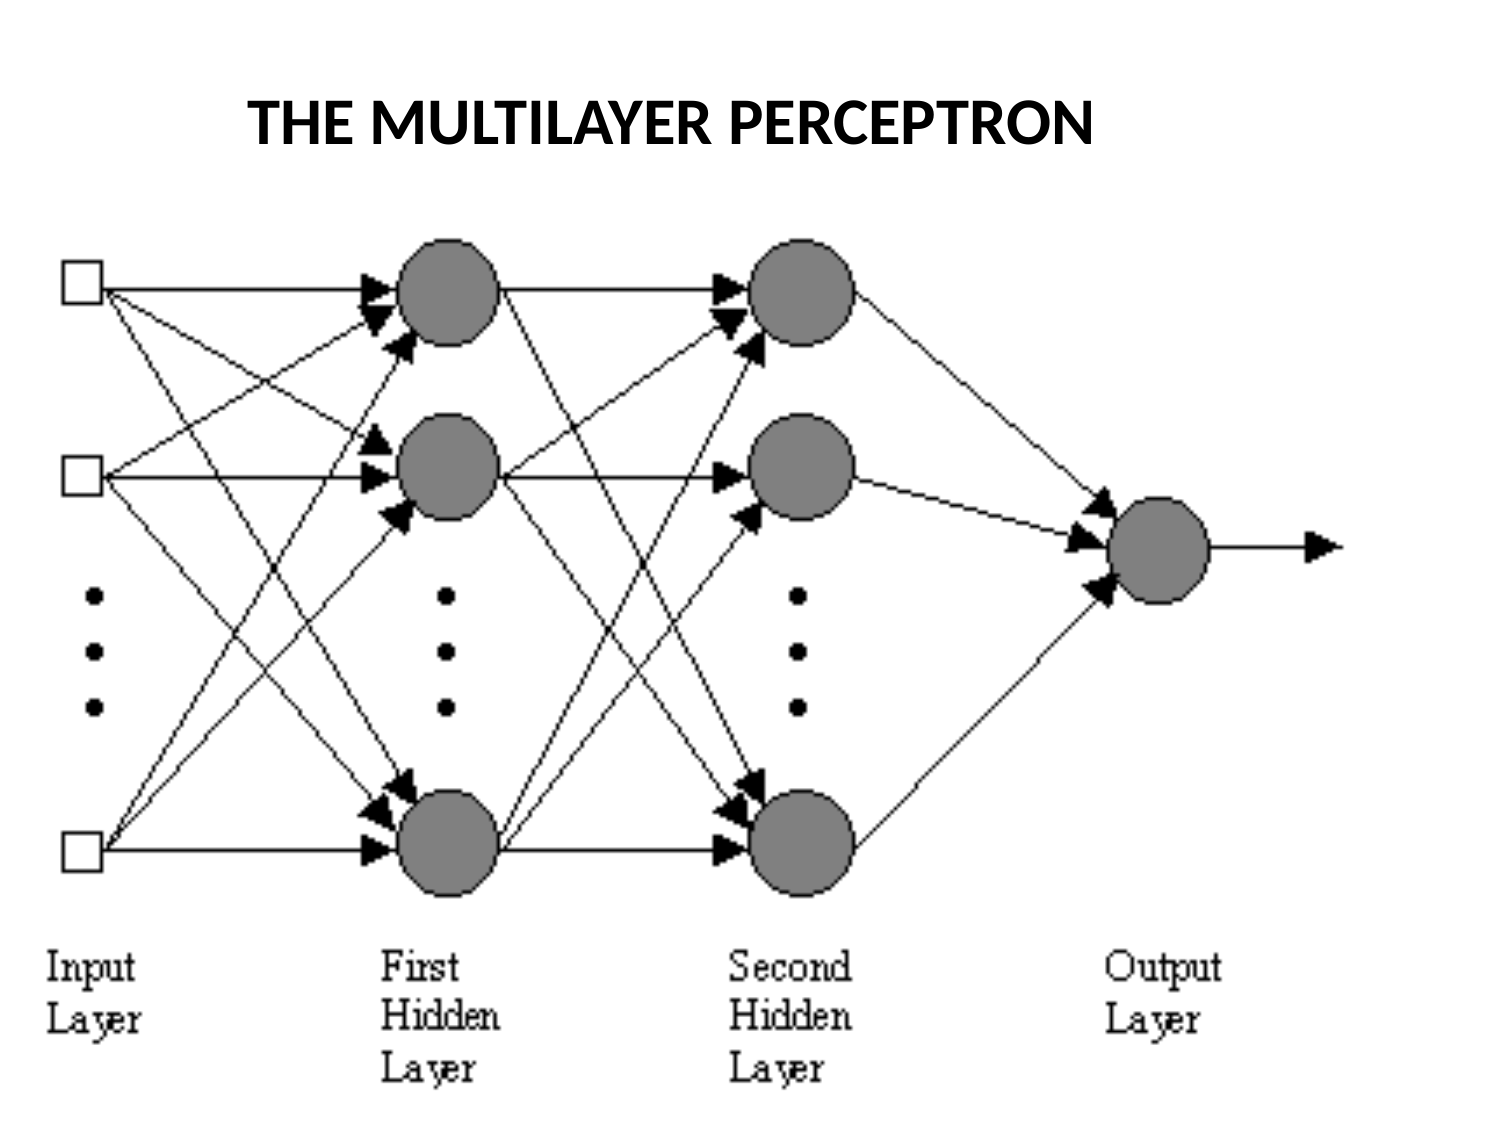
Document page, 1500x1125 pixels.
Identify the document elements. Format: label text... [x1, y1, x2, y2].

picture [0, 201, 1401, 1125]
text_box THE MULTILAYER PERCEPTRON [232, 70, 1111, 166]
